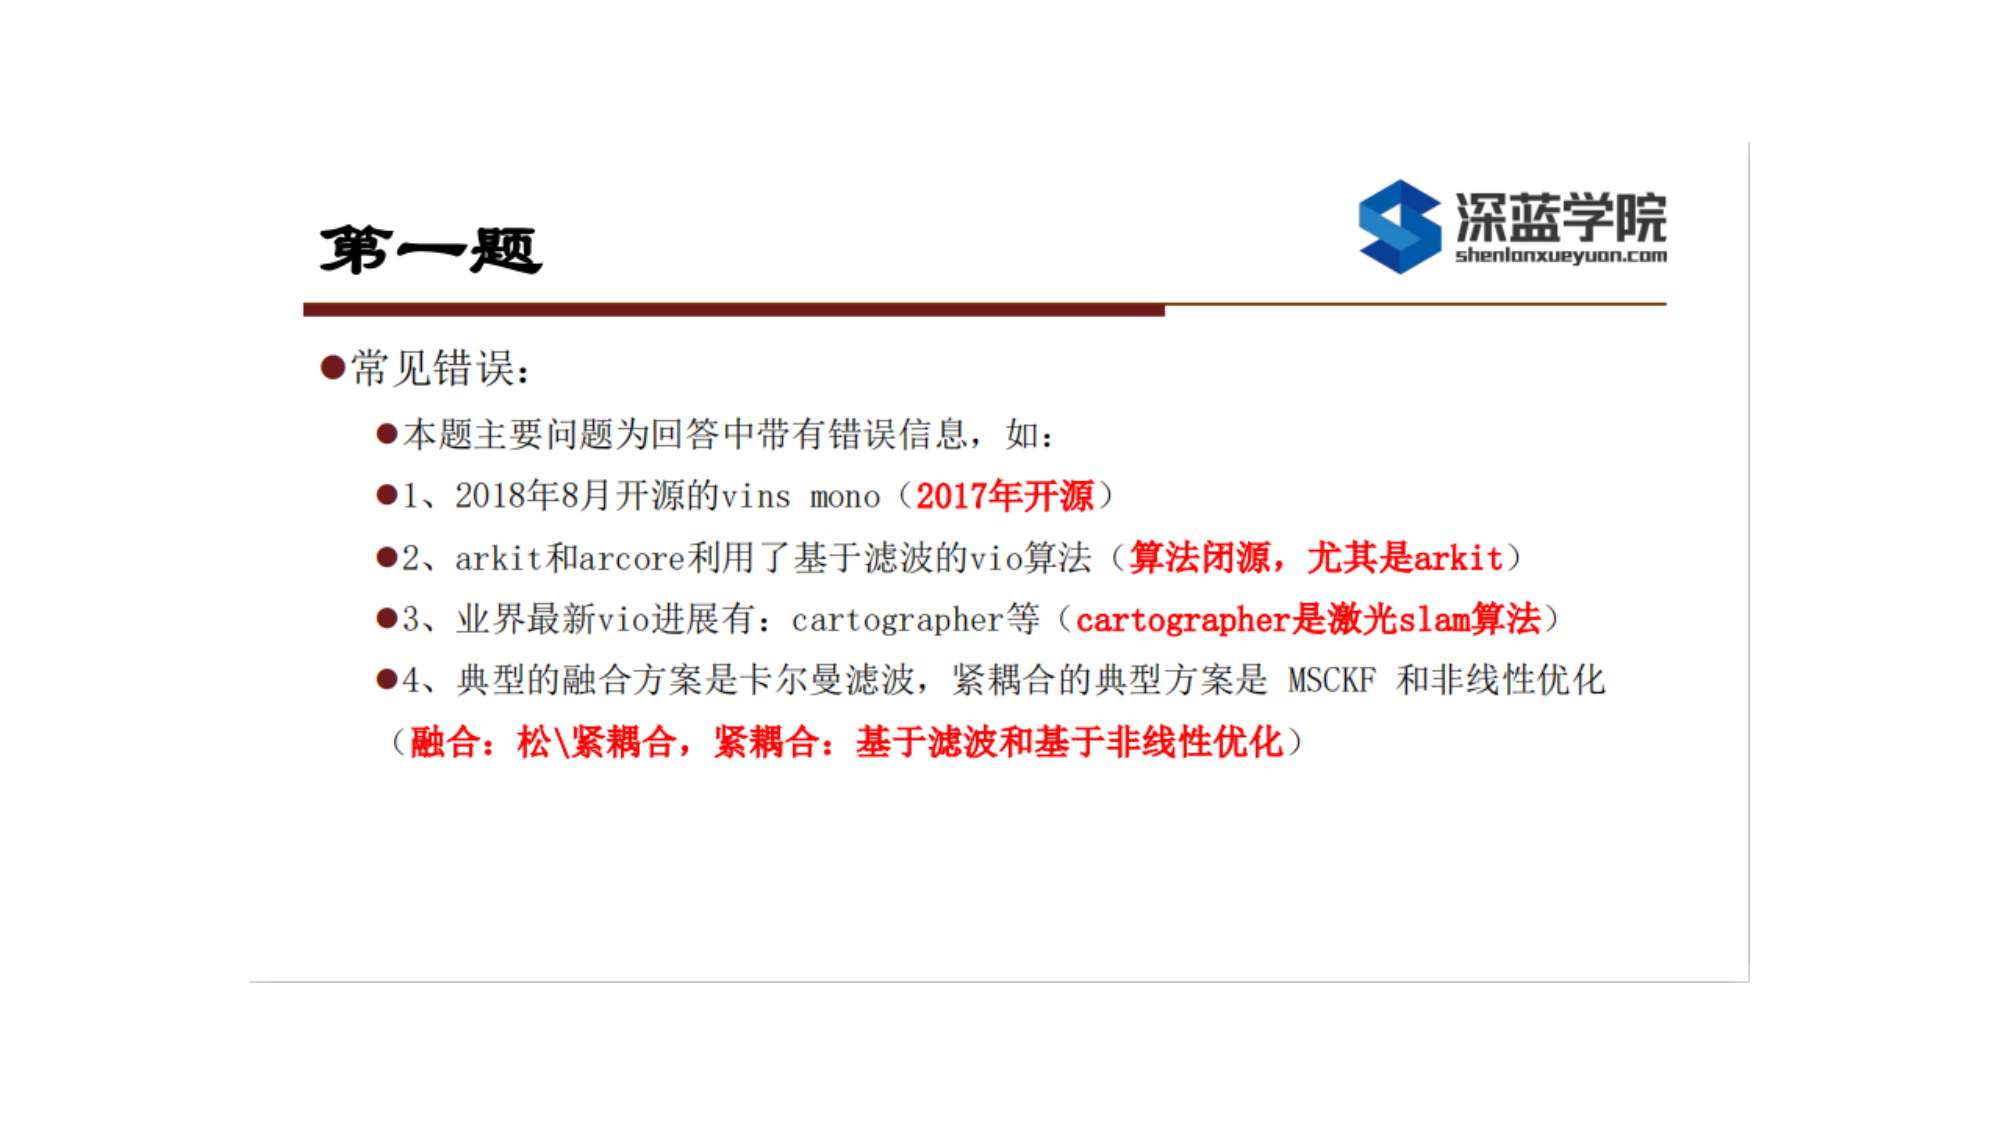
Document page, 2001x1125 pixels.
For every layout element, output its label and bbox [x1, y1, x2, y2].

picture [249, 142, 1750, 983]
